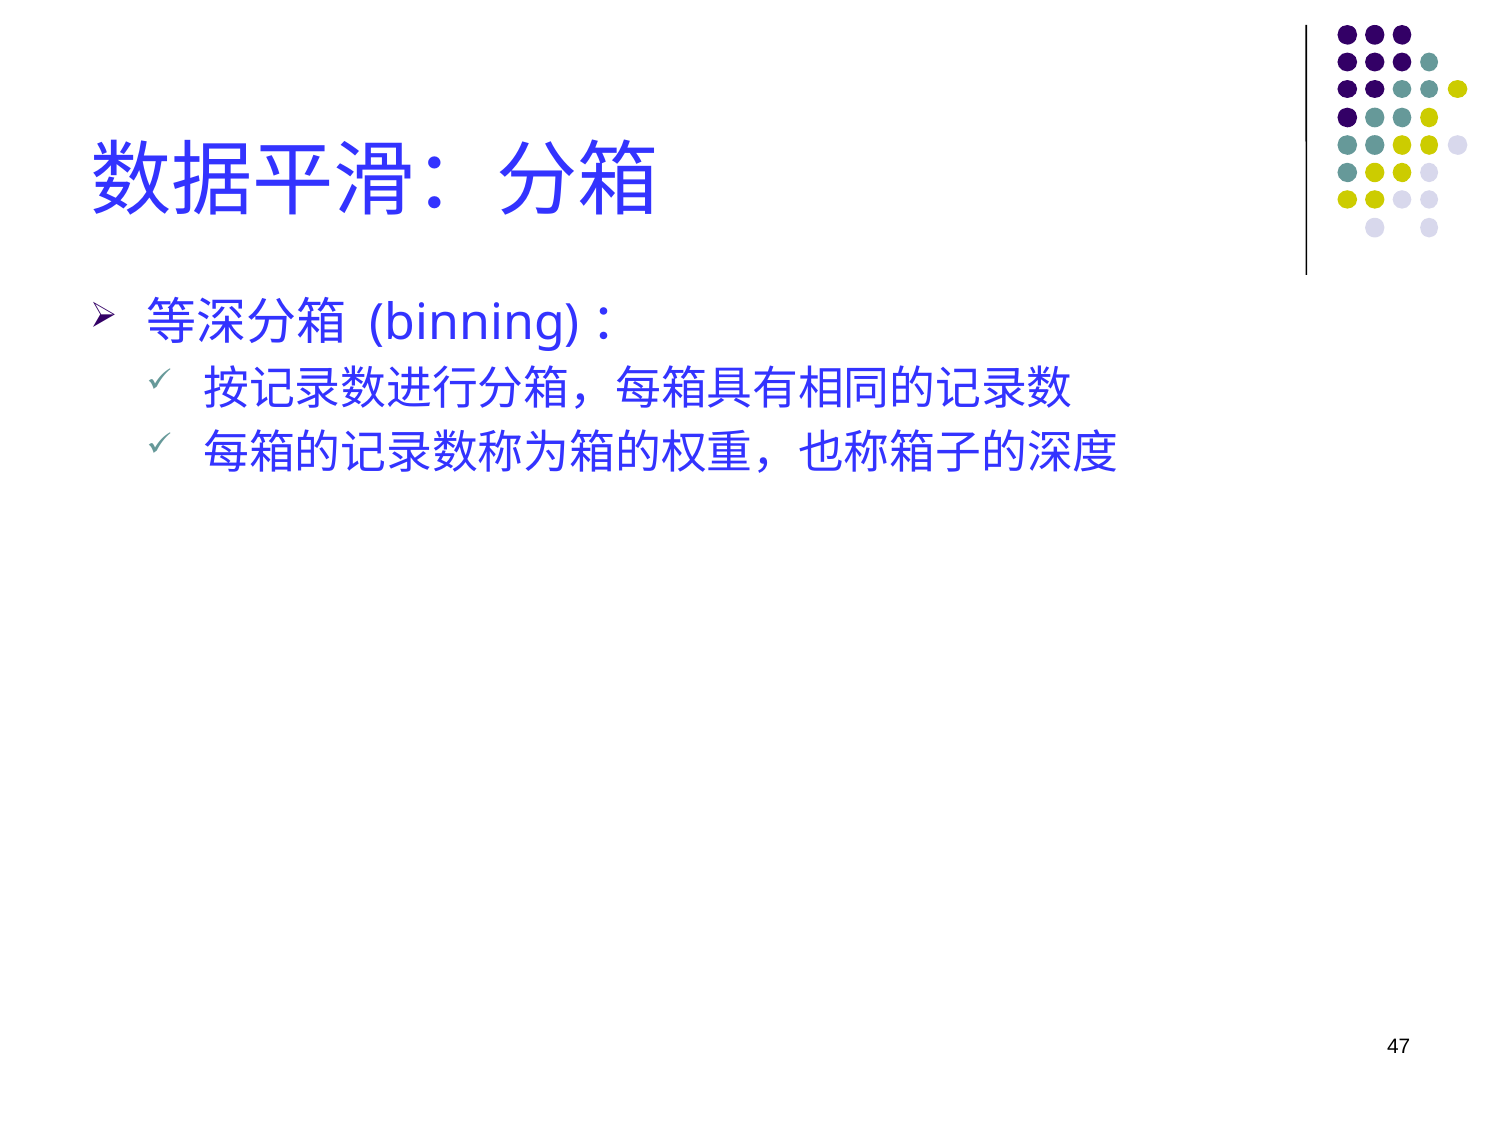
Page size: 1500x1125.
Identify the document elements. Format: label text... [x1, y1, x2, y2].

list 等深分箱 (binning)： 按记录数进行分箱，每箱具有相同的记录数 每箱的记录数称为箱的权重，也称箱子的深度 [75, 282, 1425, 1006]
slide_number 47 [1074, 1024, 1426, 1101]
title 数据平滑：分箱 [75, 20, 1313, 233]
